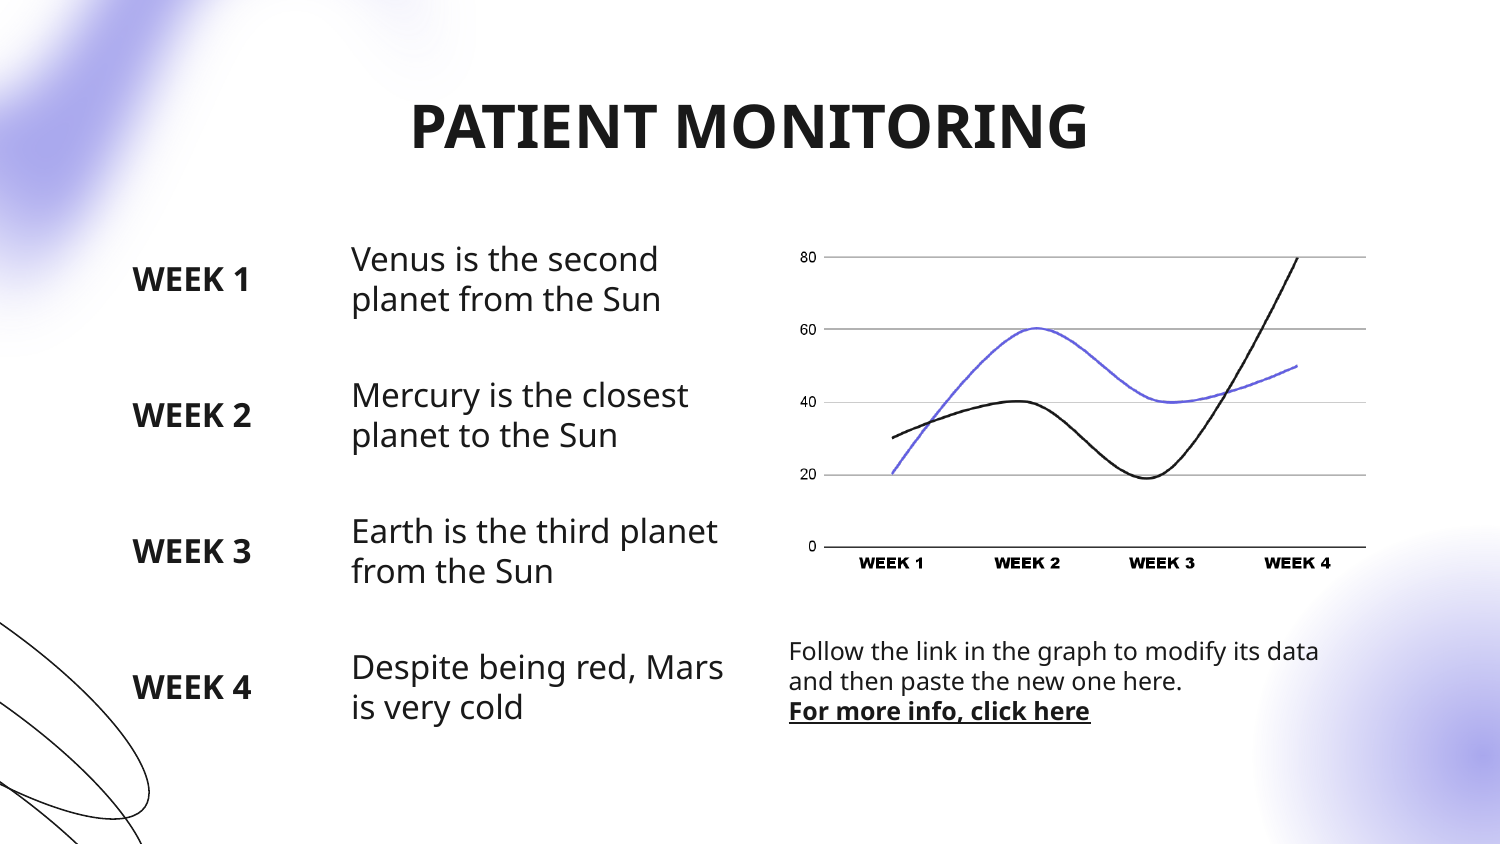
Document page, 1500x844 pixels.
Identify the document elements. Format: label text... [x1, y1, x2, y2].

text_box WEEK 2 [117, 366, 330, 461]
text_box Venus is the second planet from the Sun [335, 230, 749, 325]
text_box Despite being red, Mars is very cold [335, 639, 749, 733]
text_box Mercury is the closest planet to the Sun [335, 366, 749, 461]
text_box Follow the link in the graph to modify its data and then paste the new one here. For more info, click here [773, 620, 1383, 749]
picture [773, 230, 1383, 591]
text_box WEEK 3 [117, 502, 330, 597]
text_box WEEK 4 [117, 639, 330, 733]
text_box Earth is the third planet from the Sun [335, 502, 749, 597]
title PATIENT MONITORING [118, 72, 1382, 167]
text_box WEEK 1 [117, 230, 330, 325]
